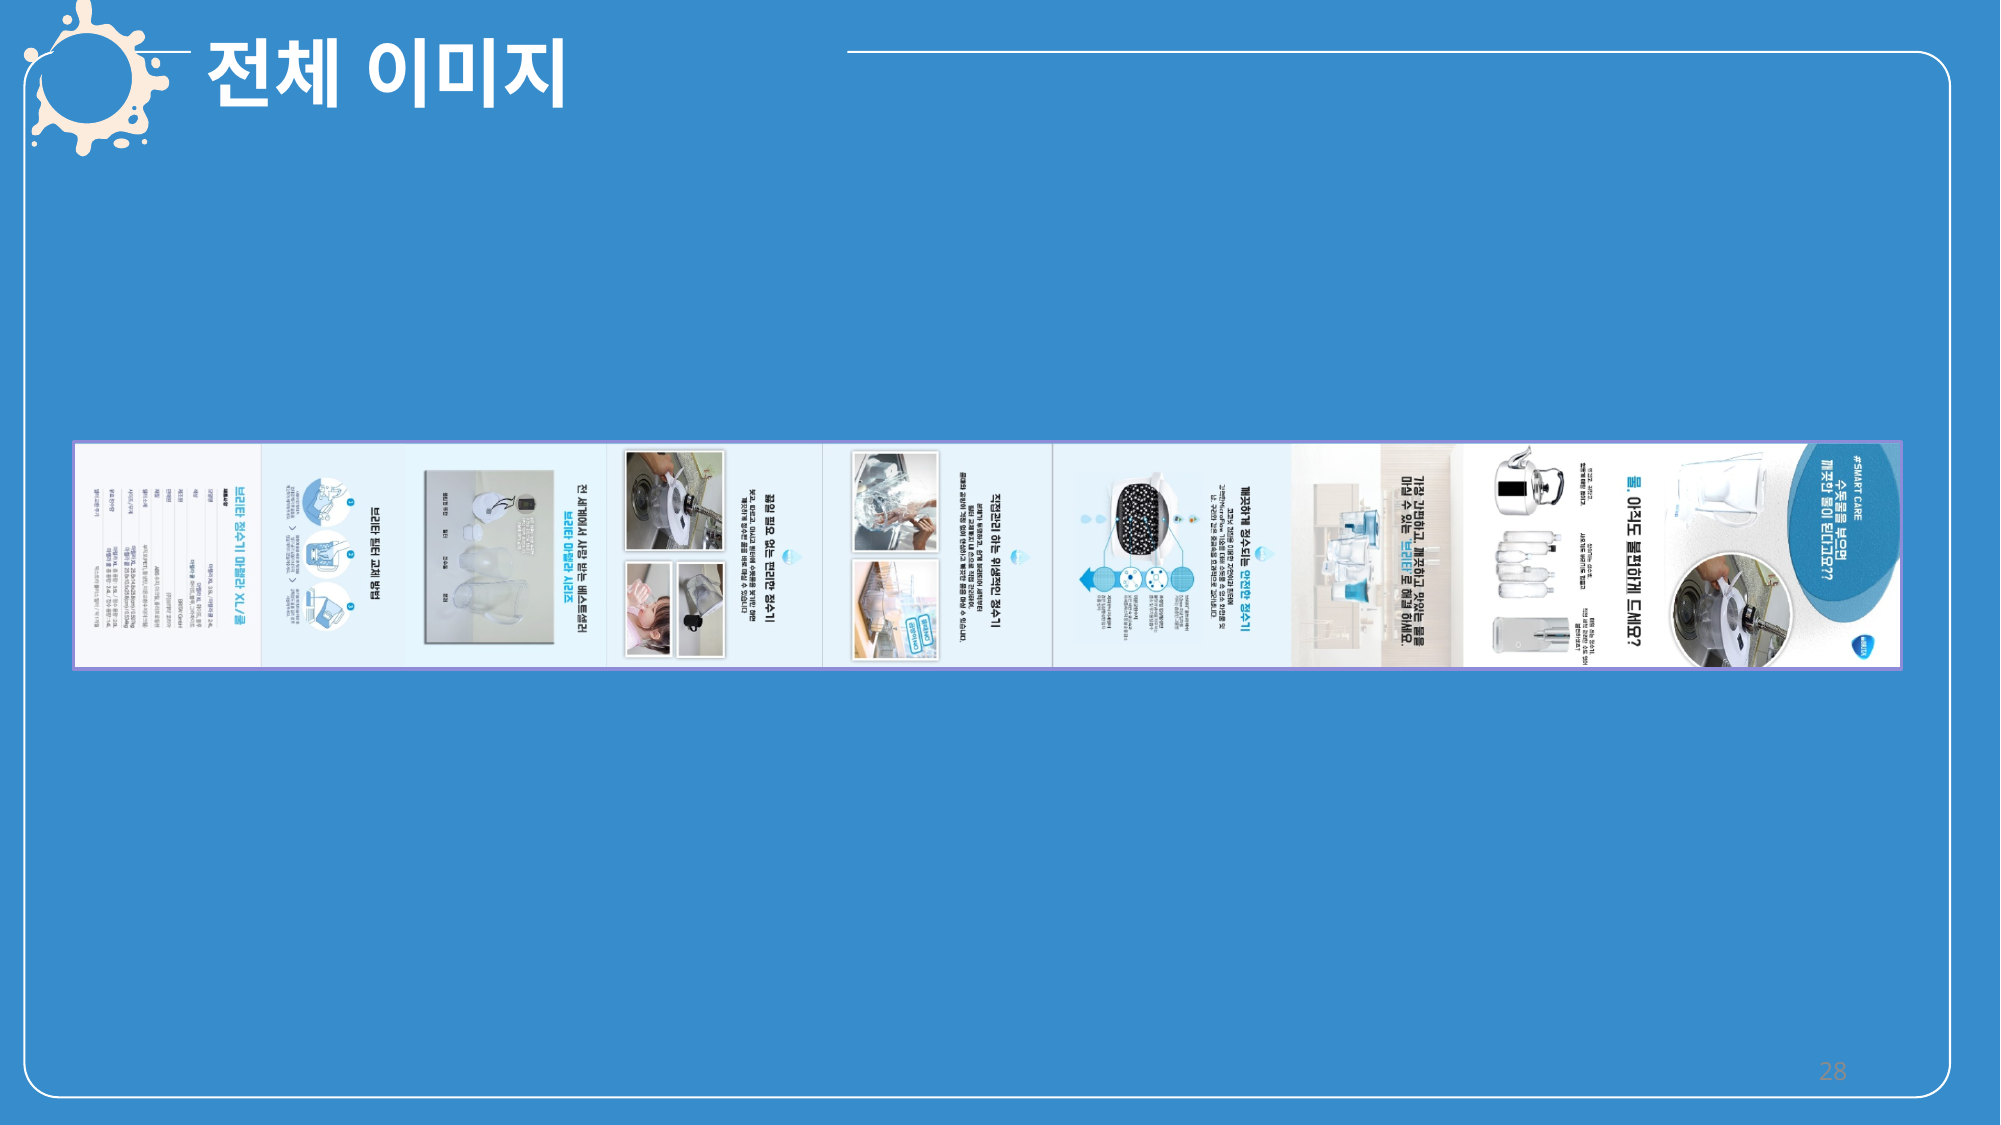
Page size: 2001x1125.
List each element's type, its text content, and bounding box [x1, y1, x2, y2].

text_box [1100, 50, 1952, 1099]
picture [76, 0, 1899, 1125]
text_box [23, 50, 875, 1099]
slide_number 28 [1412, 1042, 1863, 1103]
text_box [22, 46, 40, 64]
text_box [43, 35, 130, 122]
text_box [30, 0, 171, 158]
text_box 전체 이미지 [190, 18, 848, 124]
